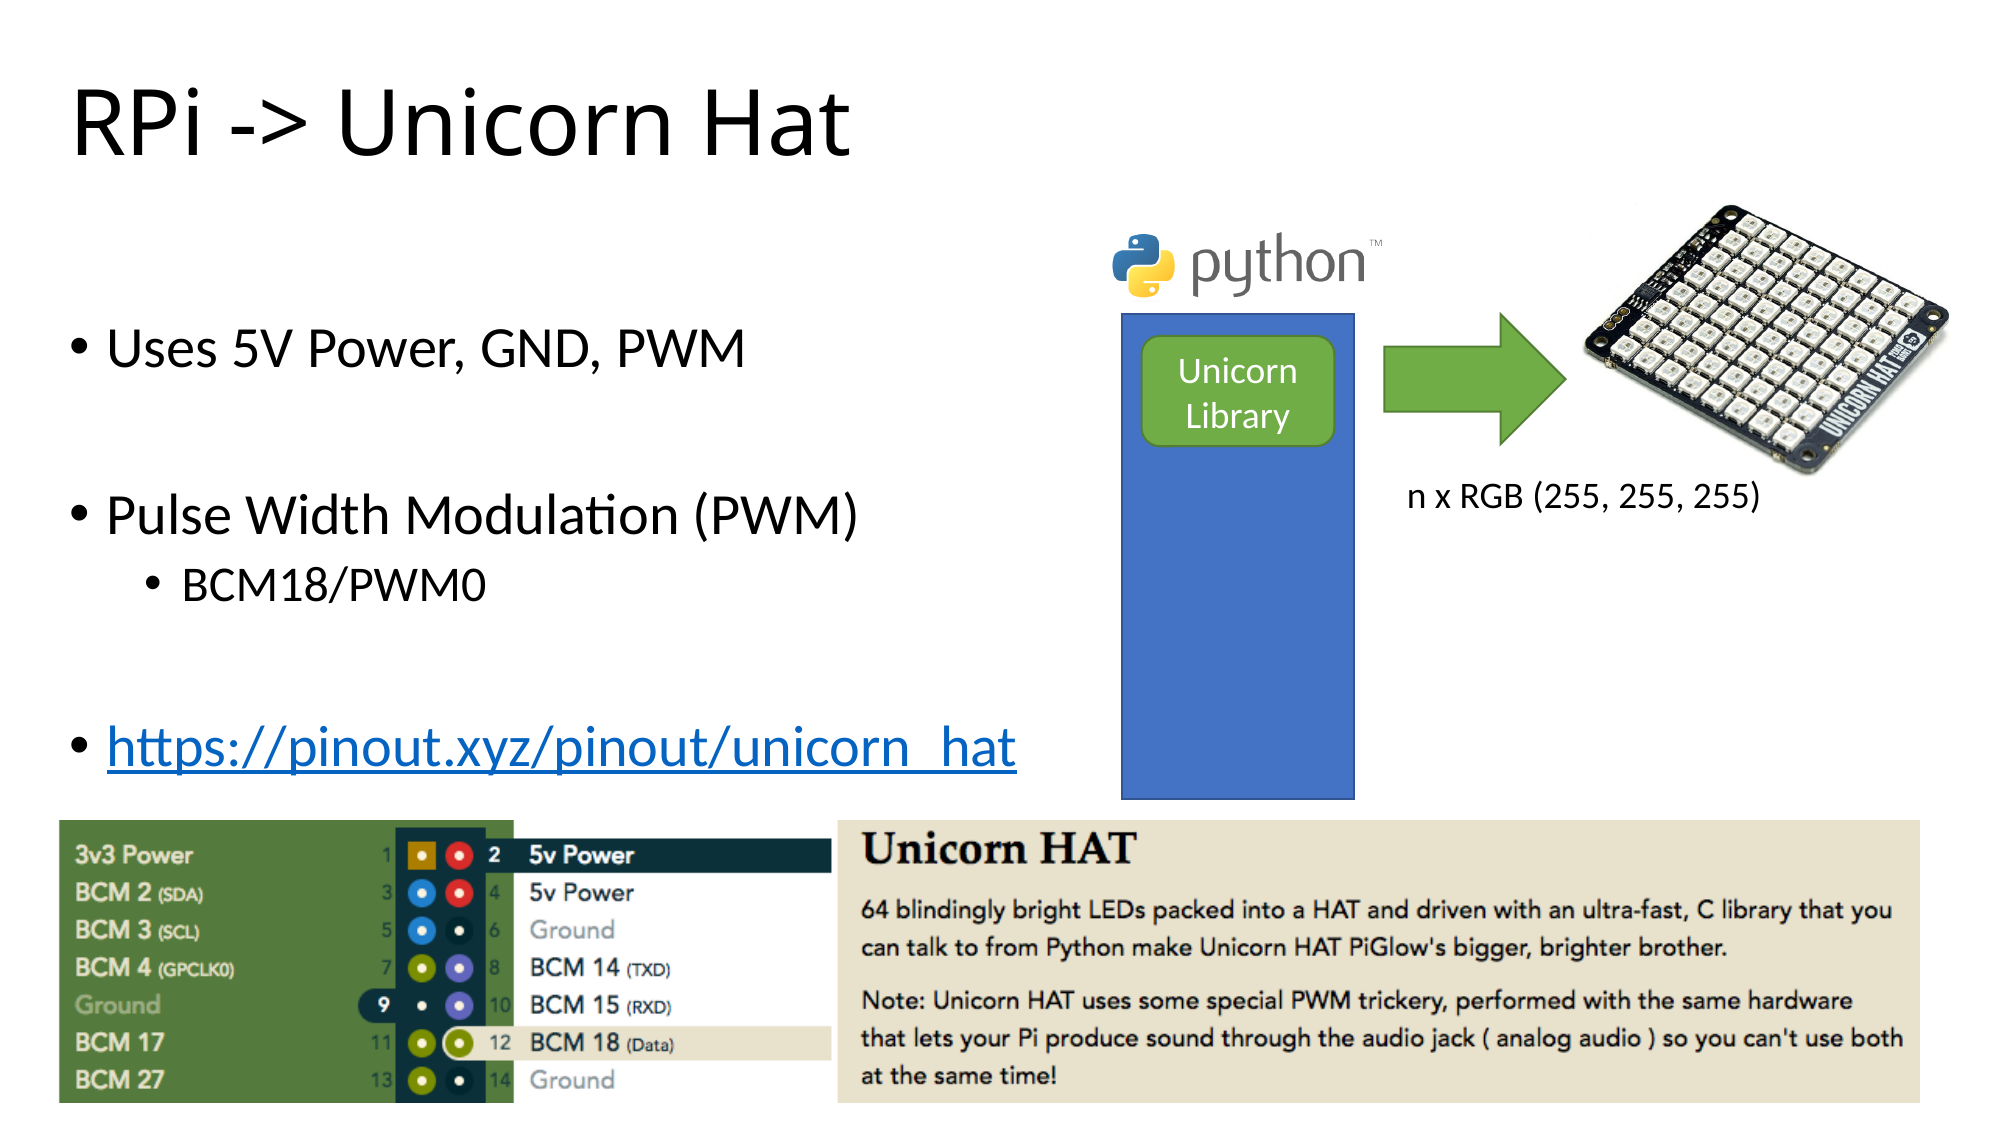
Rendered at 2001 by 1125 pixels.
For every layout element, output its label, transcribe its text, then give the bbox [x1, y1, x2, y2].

picture [1582, 201, 1953, 480]
picture [47, 820, 1920, 1103]
text_box [1383, 311, 1568, 447]
list Uses 5V Power, GND, PWM Pulse Width Modulation (PWM) BCM18/PWM0 https://pinout.xyz/pinout/unicorn_hat [54, 309, 1780, 820]
text_box Unicorn Library [1140, 334, 1336, 448]
picture [1107, 230, 1385, 302]
text_box n x RGB (255, 255, 255) [1392, 463, 1777, 524]
text_box [1121, 313, 1355, 800]
title RPi -> Unicorn Hat [54, 17, 1780, 235]
